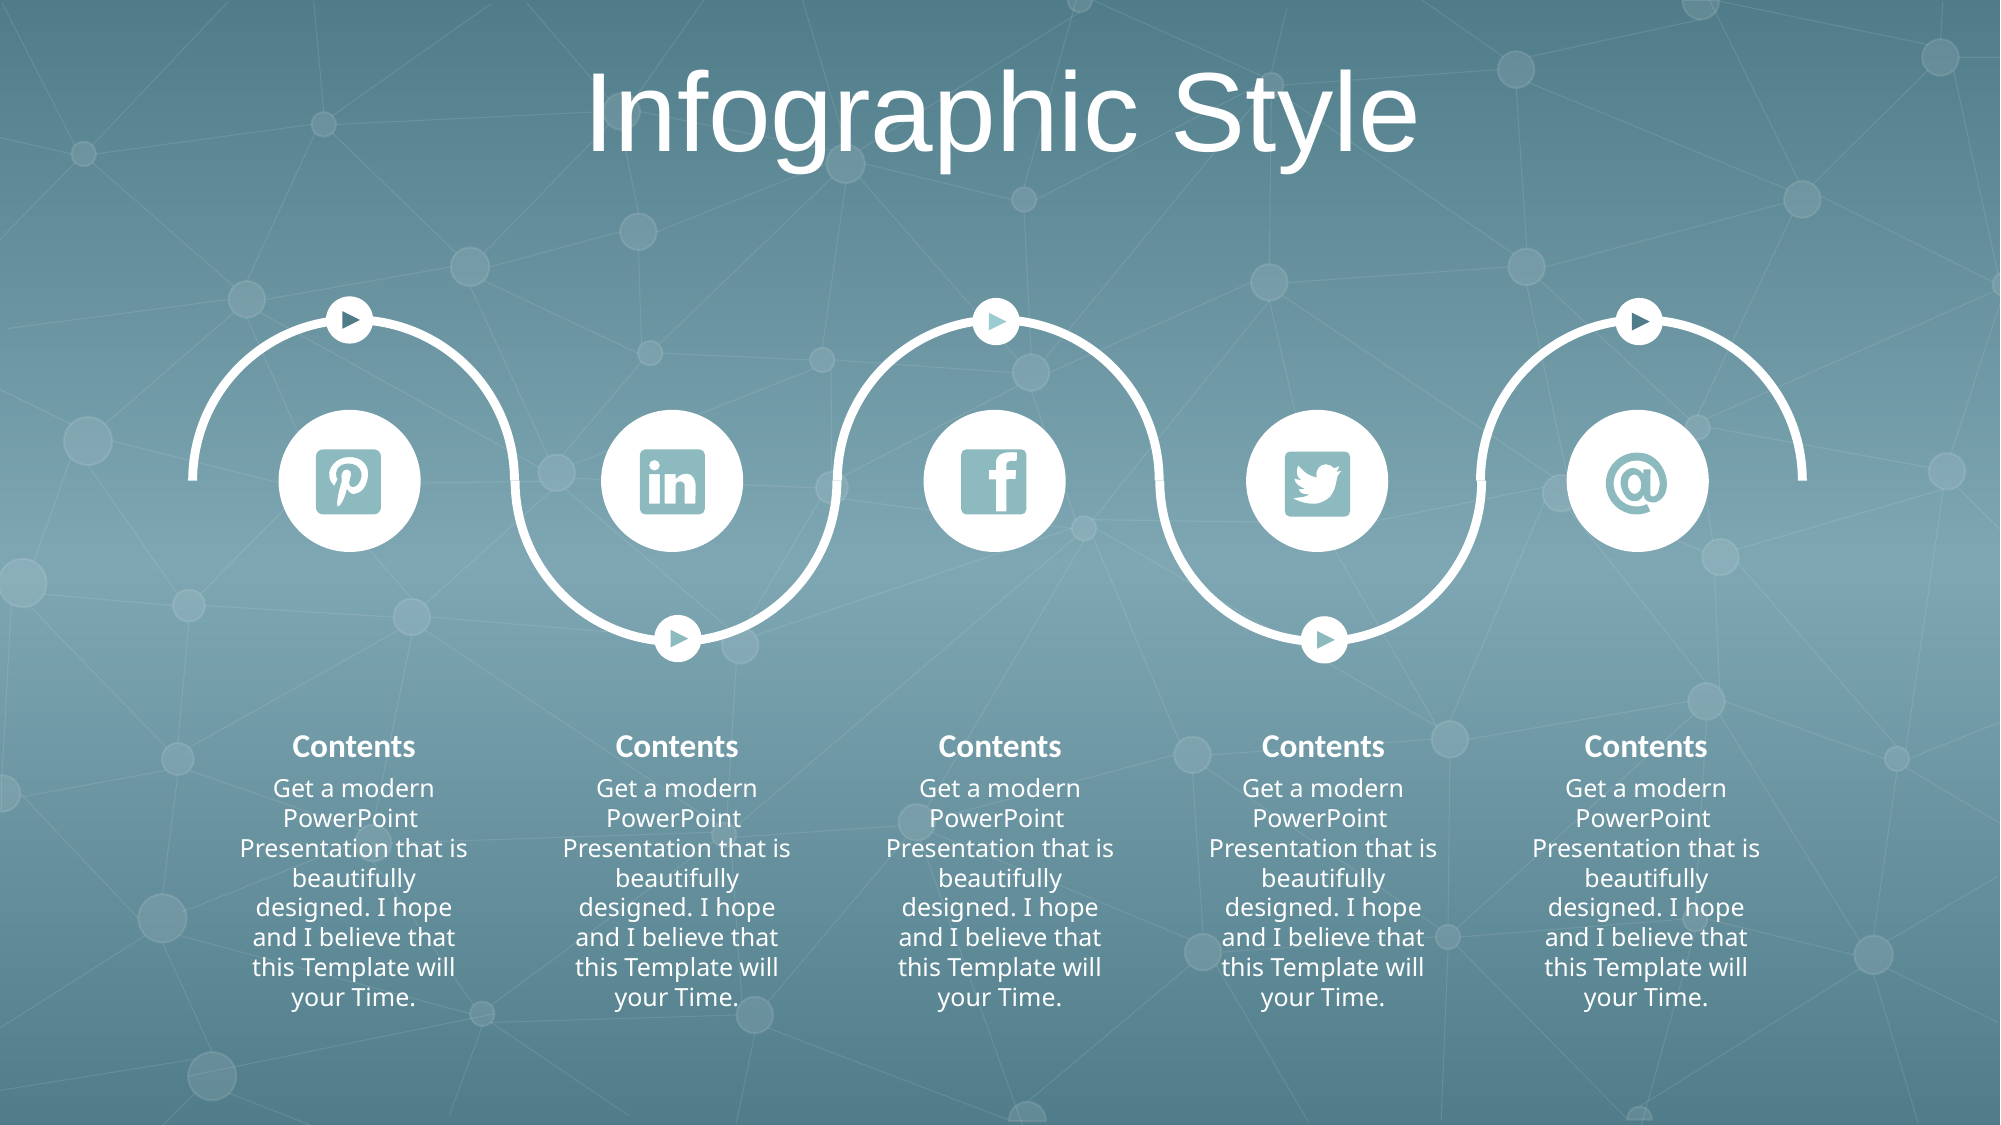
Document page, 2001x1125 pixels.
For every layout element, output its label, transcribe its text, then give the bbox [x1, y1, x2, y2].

text_box [277, 408, 422, 554]
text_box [325, 296, 374, 344]
text_box [600, 408, 745, 554]
text_box [374, 315, 520, 480]
text_box [1604, 451, 1668, 516]
text_box [1154, 479, 1300, 646]
text_box [187, 316, 325, 482]
text_box [1283, 450, 1352, 518]
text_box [972, 297, 1020, 346]
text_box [1300, 616, 1348, 664]
text_box [960, 448, 1028, 516]
text_box [1020, 315, 1165, 482]
text_box [509, 479, 654, 646]
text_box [220, 717, 488, 1023]
list Infographic Style [53, 55, 1952, 175]
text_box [543, 717, 811, 1023]
text_box [1663, 315, 1808, 482]
text_box [1348, 479, 1488, 645]
text_box [638, 448, 706, 516]
text_box [1245, 408, 1390, 554]
text_box [314, 448, 382, 516]
text_box [922, 408, 1067, 554]
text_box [867, 717, 1134, 1023]
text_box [1190, 717, 1457, 1023]
text_box [1475, 316, 1615, 482]
text_box [702, 482, 843, 646]
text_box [654, 614, 702, 663]
text_box [1565, 408, 1710, 554]
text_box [1615, 297, 1663, 346]
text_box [1513, 717, 1780, 1023]
text_box [831, 316, 972, 482]
